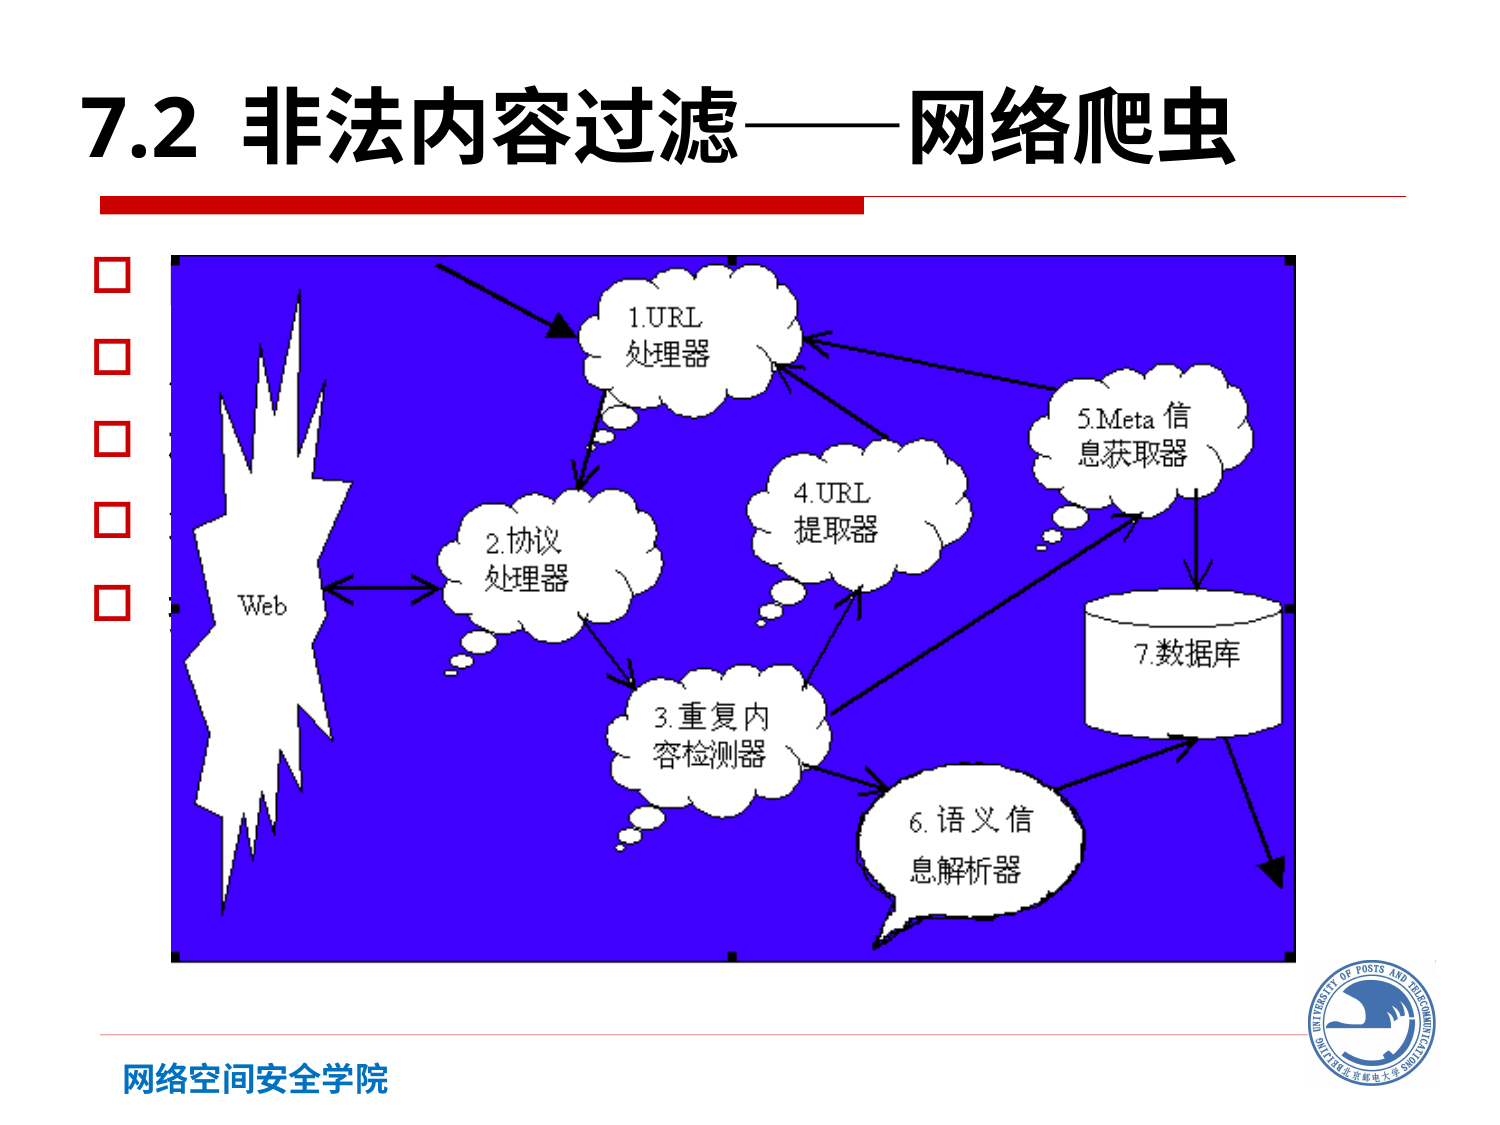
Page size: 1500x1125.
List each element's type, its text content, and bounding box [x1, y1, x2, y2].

picture [1308, 960, 1436, 1086]
picture [170, 255, 1297, 965]
text_box 7.2 非法内容过滤——网络爬虫 [65, 66, 1384, 177]
list 网络爬虫Spiders (Robots/Bots/Crawlers) 从一个URL根集开始爬取 根据这些网页的链接爬取其他的网页 将遇到的所有新的网页进行分析 提取新链接进入URL库 [75, 231, 1425, 975]
slide_number [154, 1024, 468, 1101]
